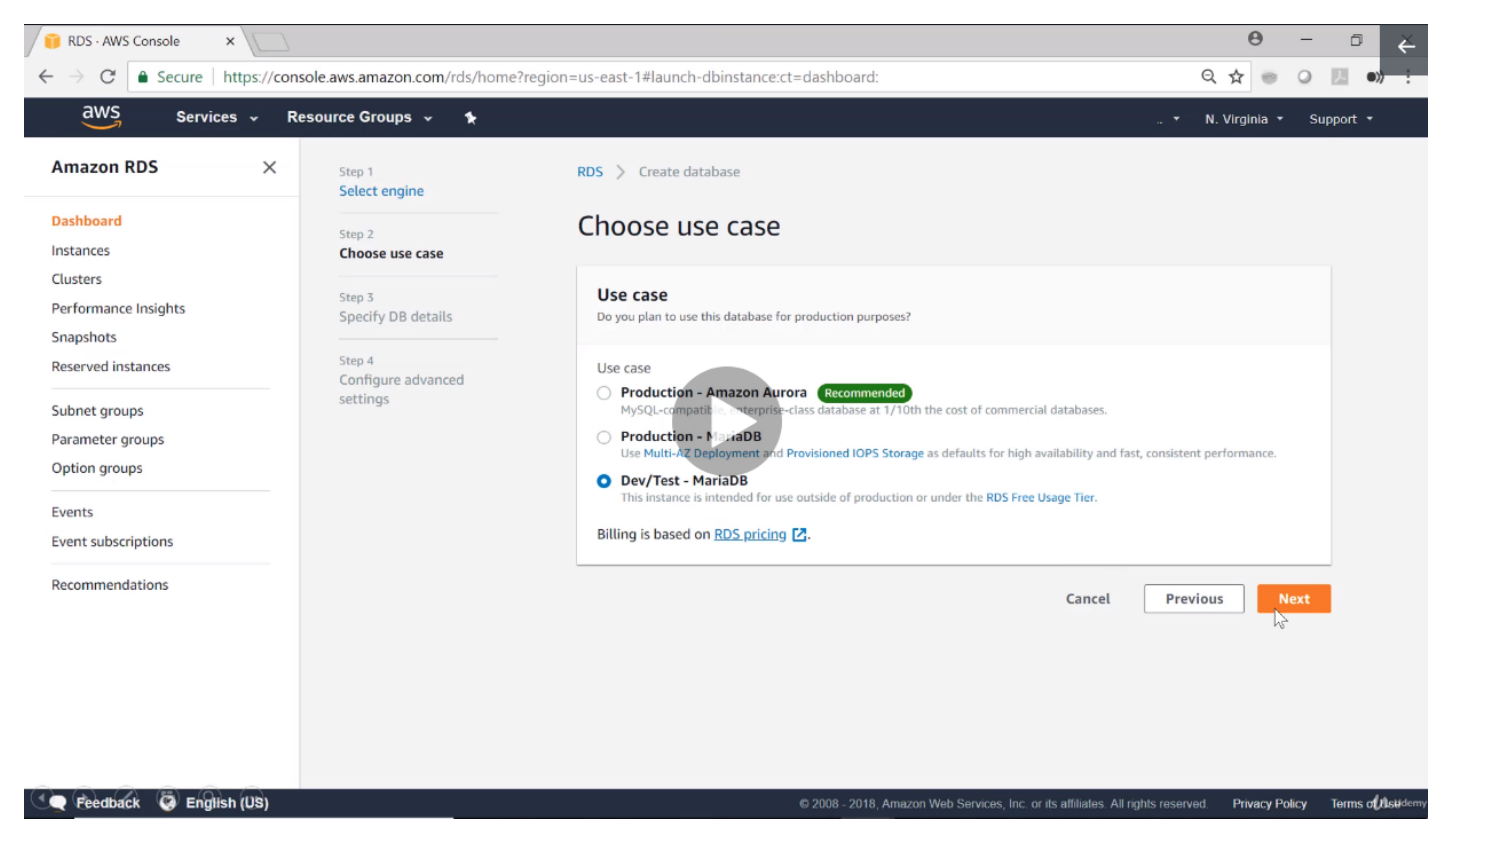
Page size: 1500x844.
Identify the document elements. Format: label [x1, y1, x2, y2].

picture [24, 24, 1428, 819]
